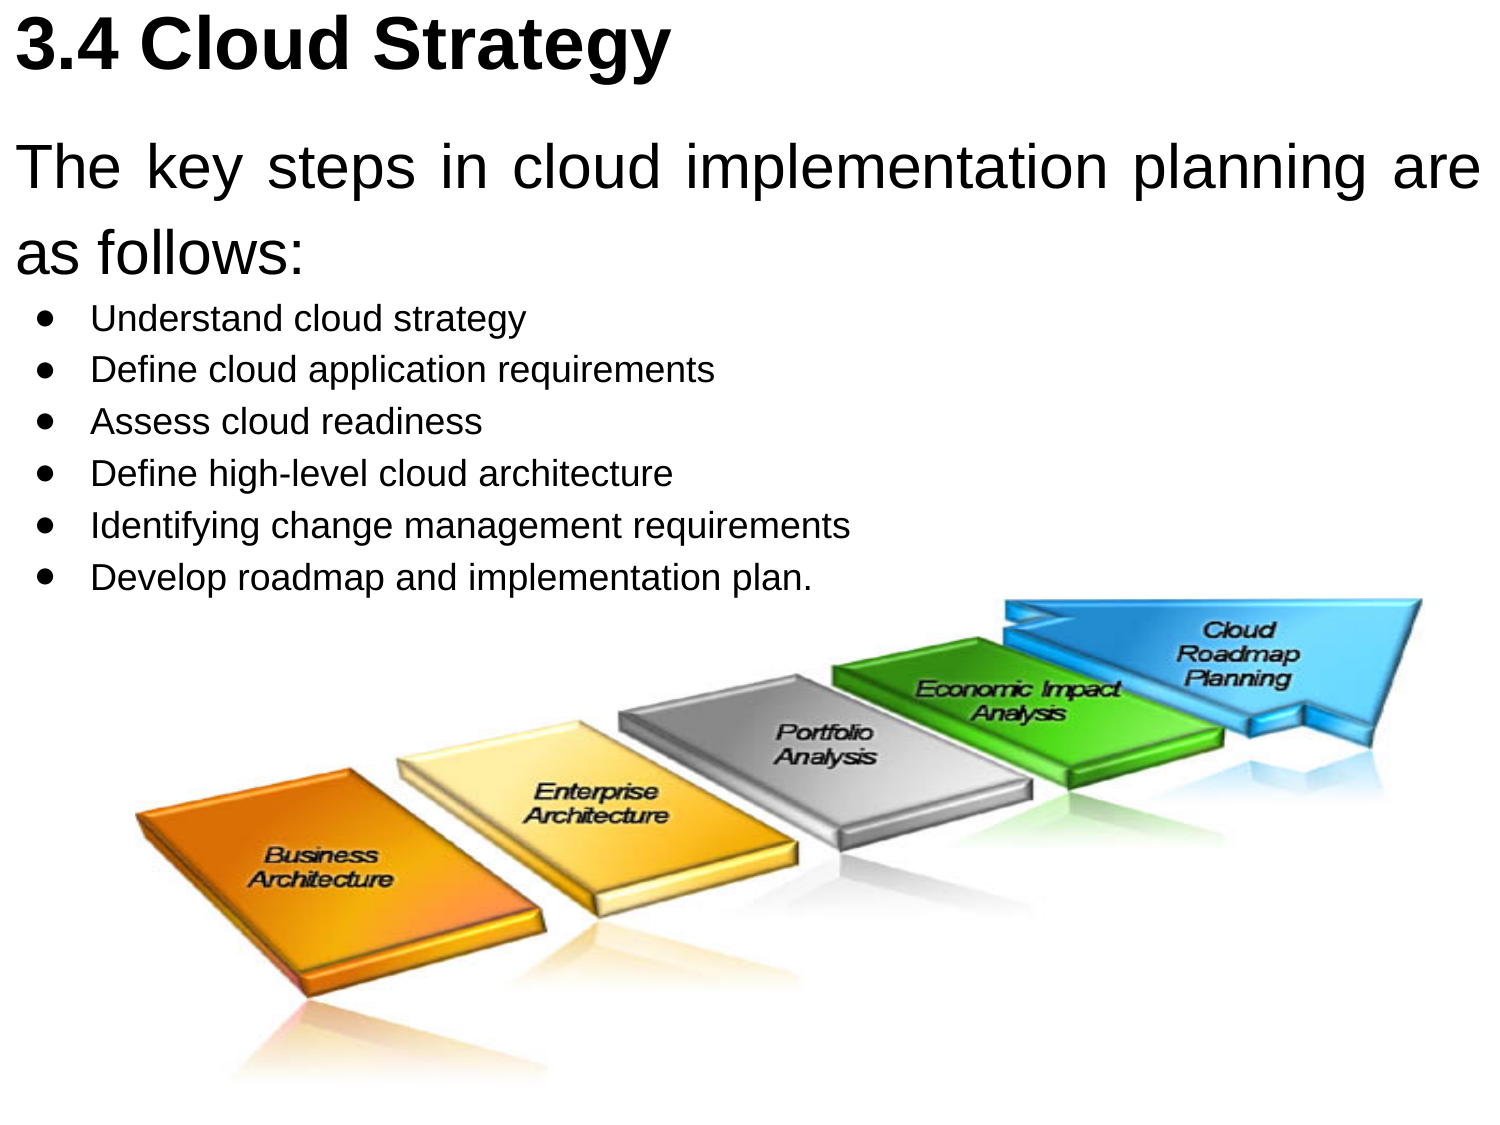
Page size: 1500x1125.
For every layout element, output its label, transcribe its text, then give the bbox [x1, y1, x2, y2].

list The key steps in cloud implementation planning are as follows: Understand cloud strategy Define cloud application requirements Assess cloud readiness Define high-level cloud architecture Identifying change management requirements Develop roadmap and implementation plan. [0, 99, 1500, 1110]
title 3.4 Cloud Strategy [0, 0, 1500, 99]
picture [134, 597, 1426, 1110]
